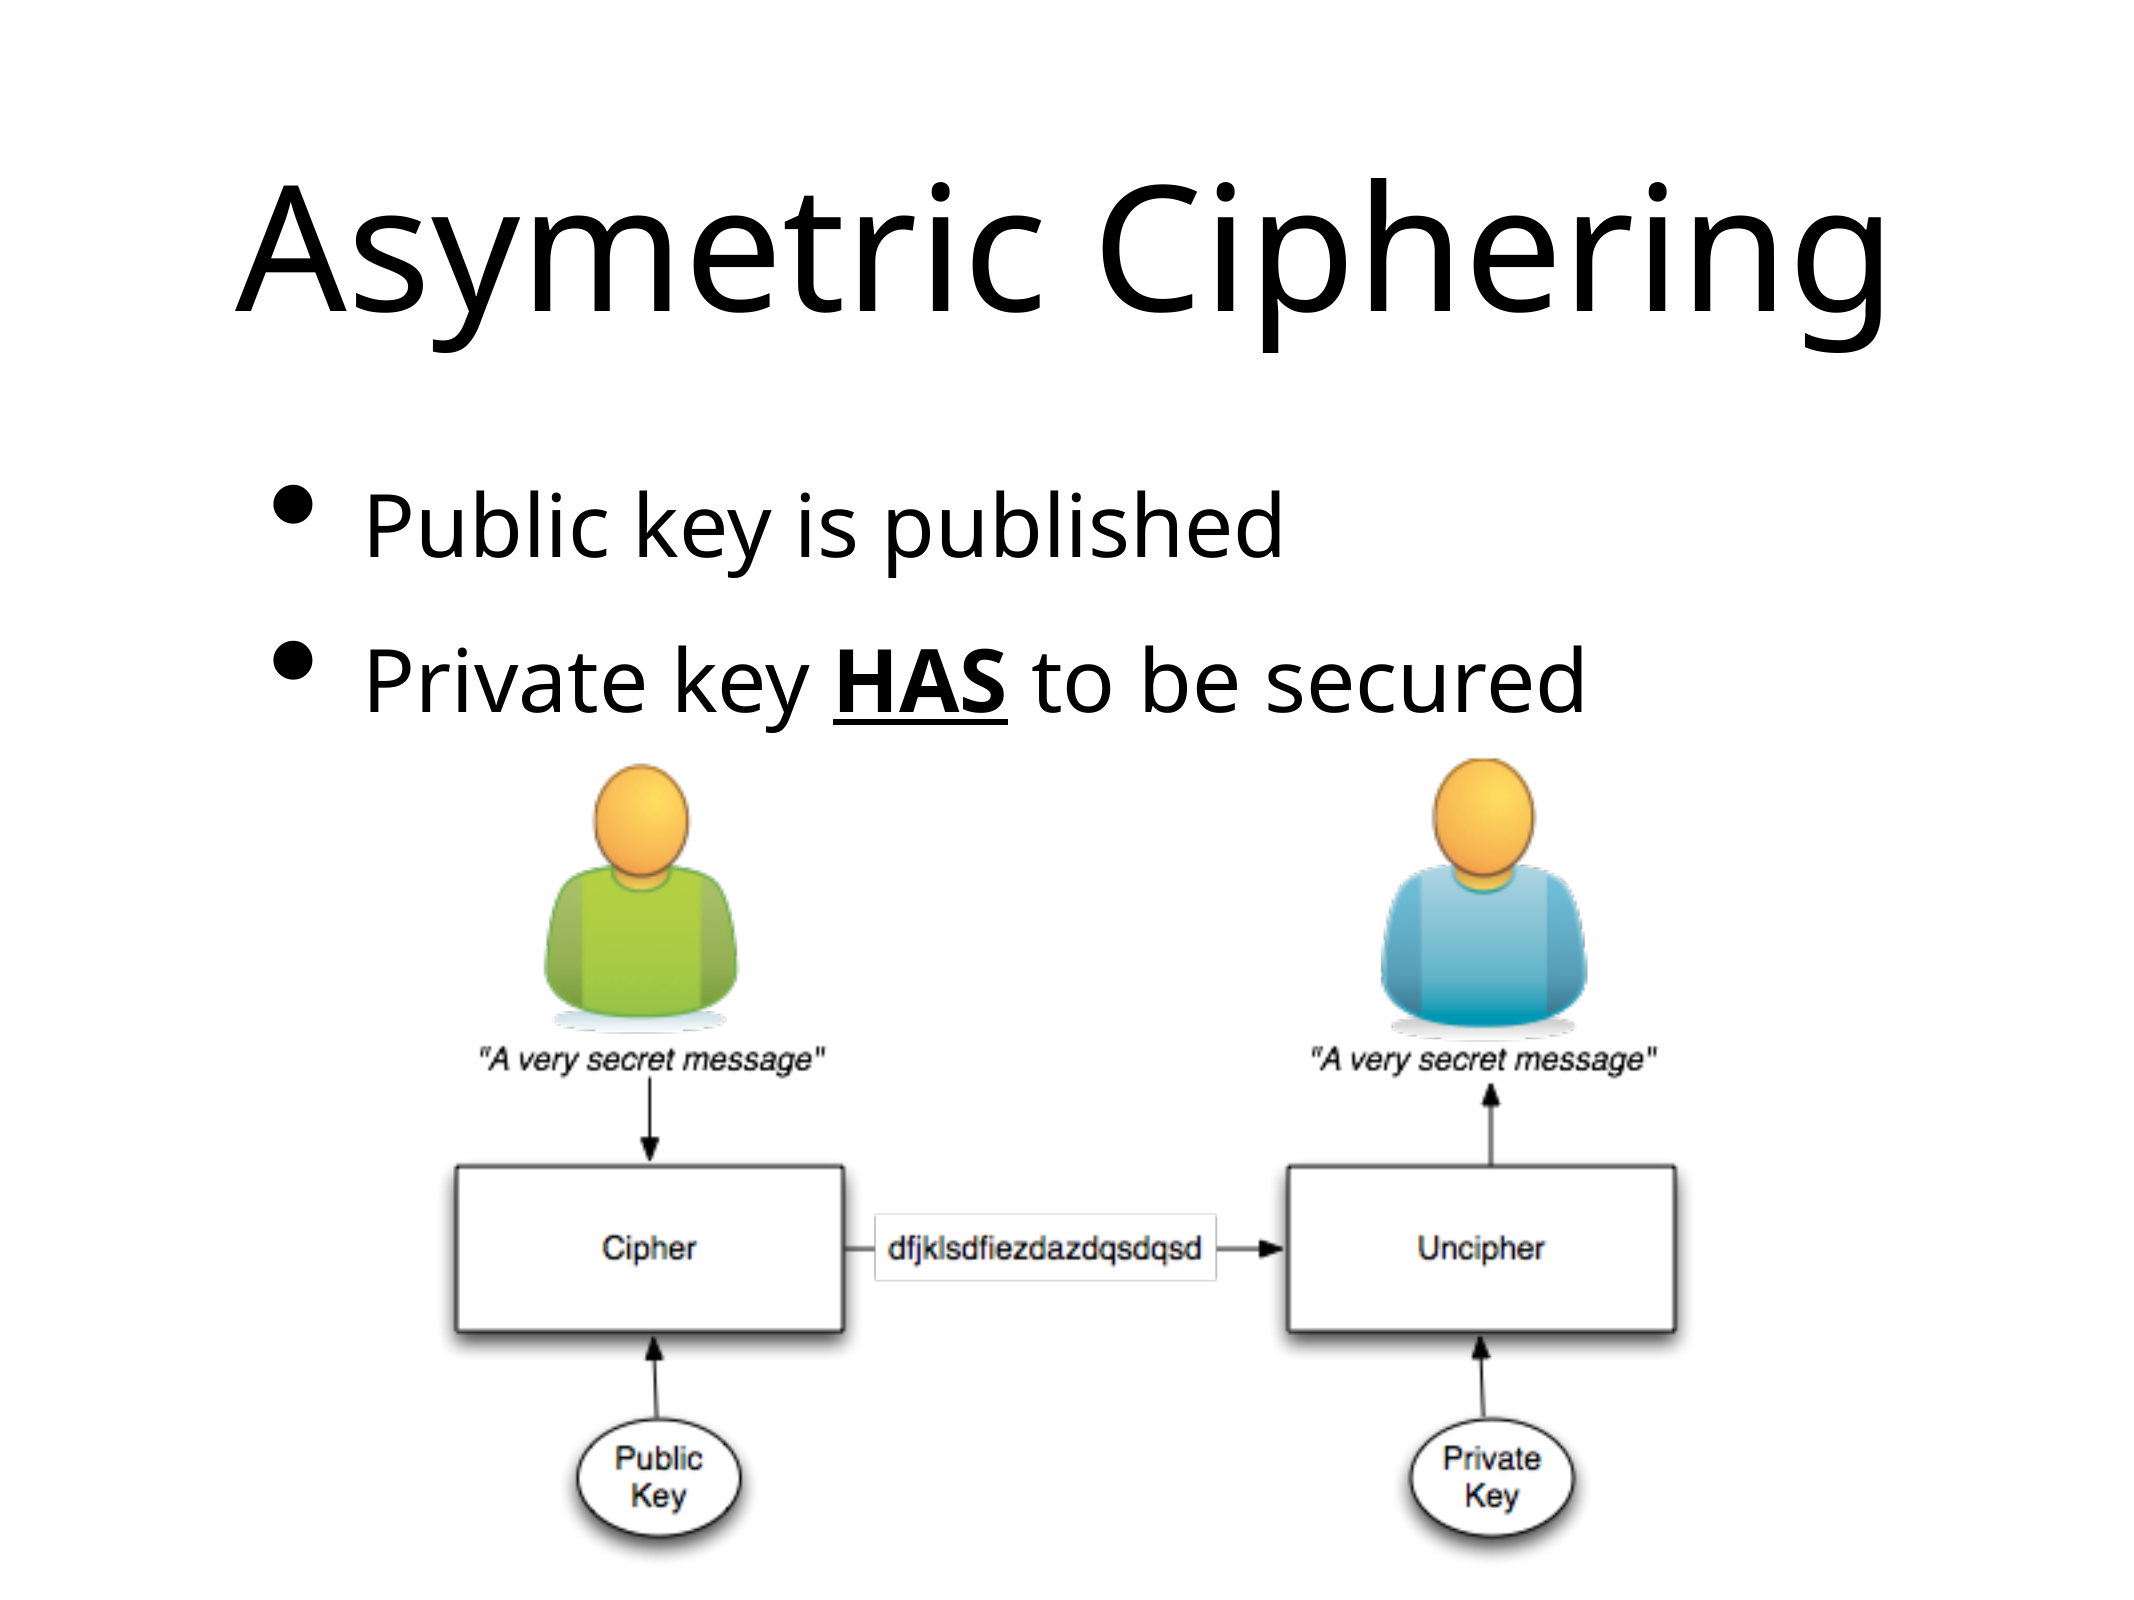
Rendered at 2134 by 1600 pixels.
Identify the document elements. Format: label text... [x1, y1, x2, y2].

title Asymetric Ciphering [207, 41, 1926, 443]
picture [428, 757, 1705, 1577]
list Public key is published Private key HAS to be secured [207, 453, 1926, 746]
